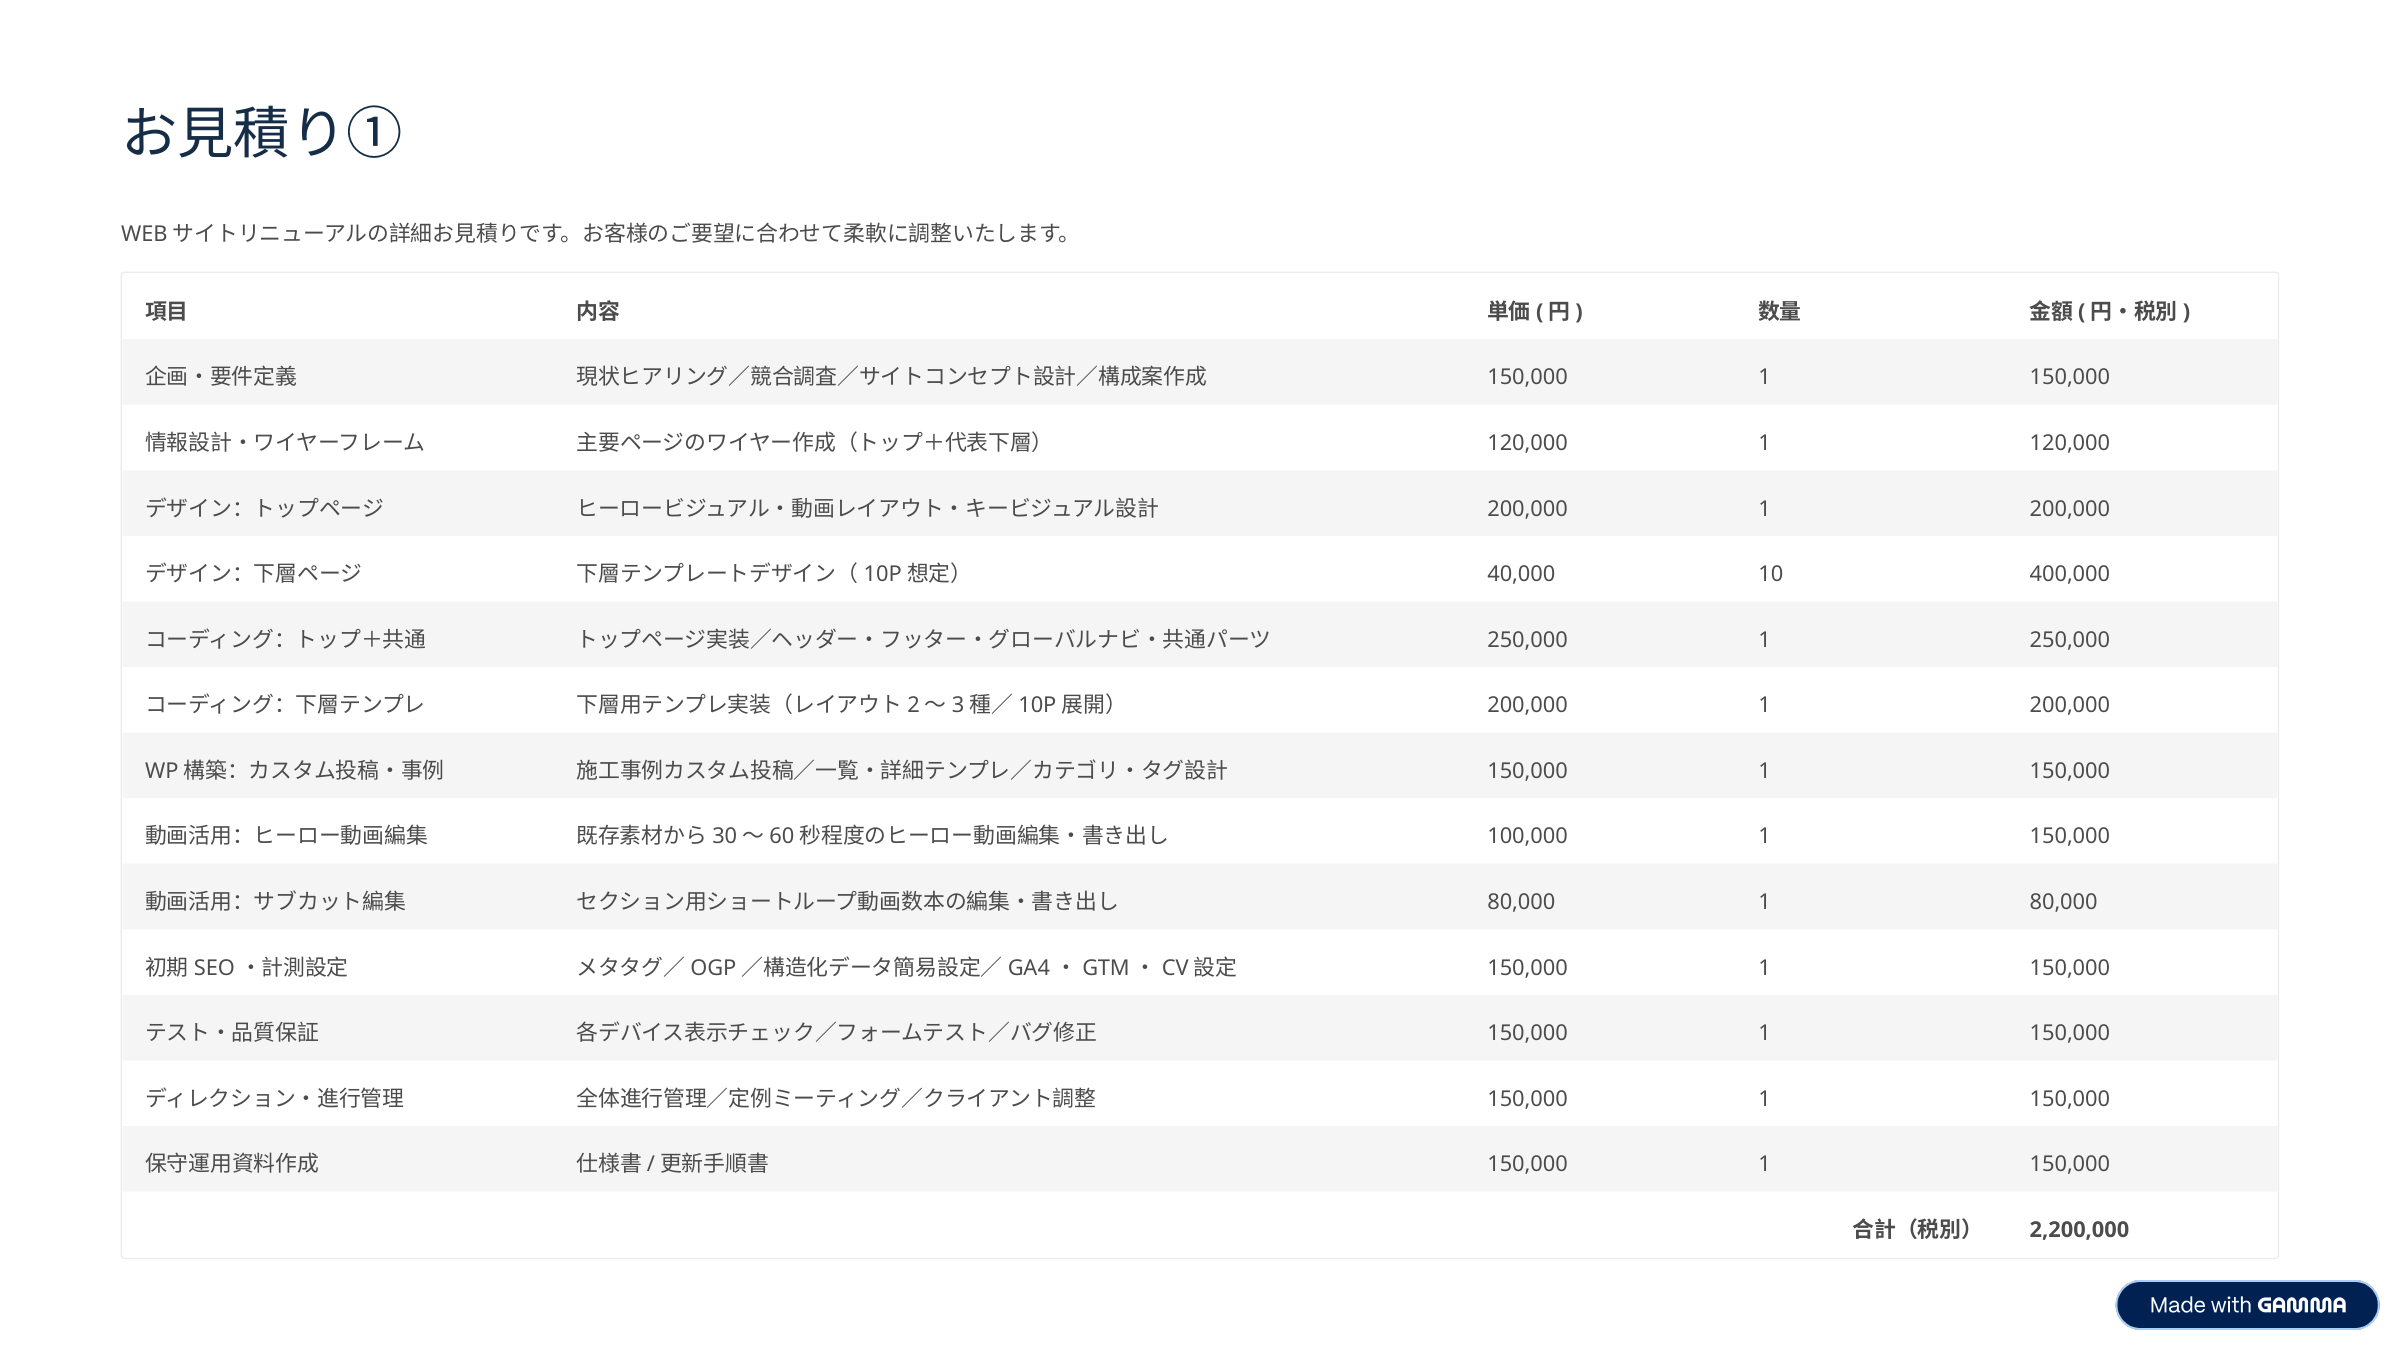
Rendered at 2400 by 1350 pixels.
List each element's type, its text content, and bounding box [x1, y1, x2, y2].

text_box コーディング：トップ＋共通 [145, 616, 531, 653]
picture [2106, 1271, 2389, 1339]
text_box ヒーロービジュアル・動画レイアウト・キービジュアル設計 [576, 485, 1441, 522]
text_box 150,000 [2029, 1075, 2255, 1112]
text_box 1 [1758, 1075, 1984, 1112]
text_box 2,200,000 [2029, 1206, 2255, 1243]
text_box 10 [1758, 550, 1984, 587]
text_box 各デバイス表示チェック／フォームテスト／バグ修正 [576, 1009, 1441, 1046]
text_box 動画活用：ヒーロー動画編集 [145, 812, 531, 849]
text_box 1 [1758, 878, 1984, 915]
text_box [122, 1191, 2278, 1258]
text_box WP構築：カスタム投稿・事例 [145, 747, 531, 784]
text_box 150,000 [1487, 353, 1712, 390]
text_box 情報設計・ワイヤーフレーム [145, 419, 531, 456]
text_box 項目 [145, 288, 531, 325]
text_box 1 [1758, 812, 1984, 849]
text_box 施工事例カスタム投稿／一覧・詳細テンプレ／カテゴリ・タグ設計 [576, 747, 1441, 784]
text_box 150,000 [2029, 812, 2255, 849]
text_box 120,000 [2029, 419, 2255, 456]
text_box コーディング：下層テンプレ [145, 681, 531, 718]
text_box [122, 994, 2278, 1060]
text_box 200,000 [1487, 485, 1712, 522]
text_box [122, 535, 2278, 601]
text_box 下層用テンプレ実装（レイアウト2〜3種／10P展開） [576, 681, 1441, 718]
text_box [122, 929, 2278, 994]
text_box 150,000 [2029, 747, 2255, 784]
text_box [122, 798, 2278, 863]
text_box 150,000 [2029, 1009, 2255, 1046]
text_box トップページ実装／ヘッダー・フッター・グローバルナビ・共通パーツ [576, 616, 1441, 653]
text_box 保守運用資料作成 [145, 1140, 531, 1177]
text_box 1 [1758, 1140, 1984, 1177]
text_box 1 [1758, 1009, 1984, 1046]
text_box 1 [1758, 485, 1984, 522]
text_box [122, 273, 2278, 339]
text_box 80,000 [1487, 878, 1712, 915]
text_box デザイン：下層ページ [145, 550, 531, 587]
text_box ディレクション・進行管理 [145, 1075, 531, 1112]
text_box 100,000 [1487, 812, 1712, 849]
text_box 1 [1758, 944, 1984, 981]
text_box 150,000 [1487, 1140, 1712, 1177]
text_box 200,000 [1487, 681, 1712, 718]
text_box 150,000 [1487, 747, 1712, 784]
text_box 下層テンプレートデザイン（10P想定） [576, 550, 1441, 587]
text_box [122, 1126, 2278, 1191]
text_box [122, 666, 2278, 732]
text_box 150,000 [2029, 1140, 2255, 1177]
text_box 企画・要件定義 [145, 353, 531, 390]
text_box 40,000 [1487, 550, 1712, 587]
text_box 現状ヒアリング／競合調査／サイトコンセプト設計／構成案作成 [576, 353, 1441, 390]
text_box 150,000 [2029, 353, 2255, 390]
text_box 初期SEO・計測設定 [145, 944, 531, 981]
text_box 200,000 [2029, 485, 2255, 522]
text_box [122, 339, 2278, 404]
text_box 1 [1758, 419, 1984, 456]
text_box [122, 863, 2278, 929]
text_box 1 [1758, 681, 1984, 718]
text_box 全体進行管理／定例ミーティング／クライアント調整 [576, 1075, 1441, 1112]
text_box 200,000 [2029, 681, 2255, 718]
text_box 150,000 [1487, 1009, 1712, 1046]
text_box [122, 732, 2278, 798]
text_box 150,000 [1487, 1075, 1712, 1112]
text_box 120,000 [1487, 419, 1712, 456]
text_box 仕様書/更新手順書 [576, 1140, 1441, 1177]
text_box 動画活用：サブカット編集 [145, 878, 531, 915]
text_box メタタグ／OGP／構造化データ簡易設定／GA4・GTM・CV設定 [576, 944, 1441, 981]
text_box 数量 [1758, 288, 1984, 325]
text_box 主要ページのワイヤー作成（トップ＋代表下層） [576, 419, 1441, 456]
text_box [122, 404, 2278, 470]
text_box 150,000 [2029, 944, 2255, 981]
text_box 1 [1758, 747, 1984, 784]
text_box デザイン：トップページ [145, 485, 531, 522]
text_box 400,000 [2029, 550, 2255, 587]
text_box 150,000 [1487, 944, 1712, 981]
text_box 80,000 [2029, 878, 2255, 915]
text_box [122, 601, 2278, 666]
text_box 既存素材から30〜60秒程度のヒーロー動画編集・書き出し [576, 812, 1441, 849]
text_box [122, 470, 2278, 535]
text_box セクション用ショートループ動画数本の編集・書き出し [576, 878, 1441, 915]
text_box 1 [1758, 353, 1984, 390]
text_box WEBサイトリニューアルの詳細お見積りです。お客様のご要望に合わせて柔軟に調整いたします。 [121, 210, 2279, 247]
text_box 250,000 [2029, 616, 2255, 653]
text_box [122, 1060, 2278, 1126]
text_box 合計（税別） [145, 1206, 1984, 1243]
text_box 単価(円) [1487, 288, 1712, 325]
text_box 金額(円・税別) [2029, 288, 2255, 325]
text_box 内容 [576, 288, 1441, 325]
text_box お見積り① [121, 95, 685, 166]
text_box テスト・品質保証 [145, 1009, 531, 1046]
text_box 1 [1758, 616, 1984, 653]
text_box 250,000 [1487, 616, 1712, 653]
